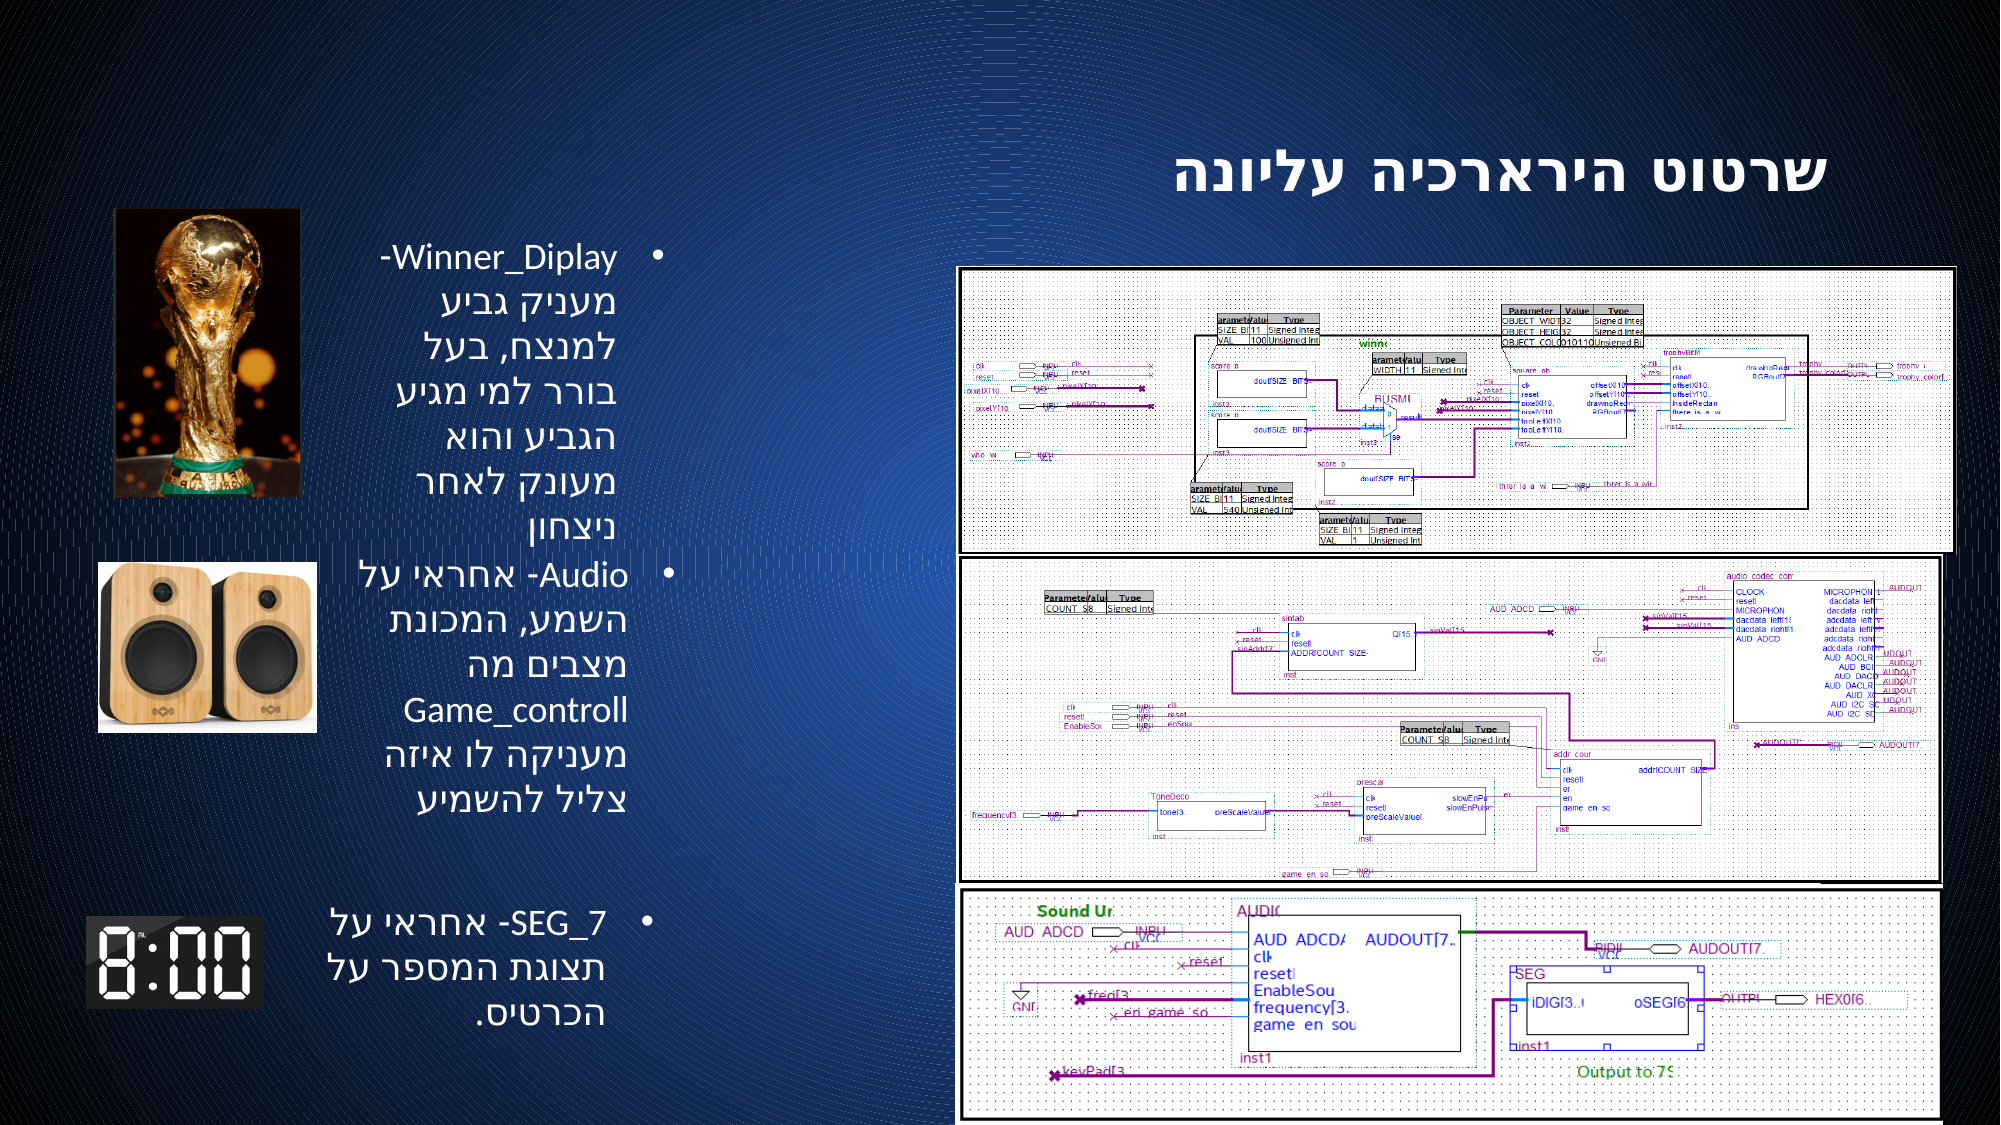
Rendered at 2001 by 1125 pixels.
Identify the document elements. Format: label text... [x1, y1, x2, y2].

picture [86, 916, 264, 1010]
picture [955, 265, 1957, 1125]
text_box Audio- אחראי על השמע, המכונת מצבים מה Game_controll מעניקה לו איזה צליל להשמיע [323, 542, 691, 828]
picture [113, 208, 302, 497]
title שרטוט הירארכיה עליונה [157, 118, 1843, 244]
text_box SEG_7- אחראי על תצוגת המספר על הכרטיס. [301, 890, 669, 1041]
text_box Winner_Diplay- מעניק גביע למנצח, בעל בורר למי מגיע הגביע והוא מעונק לאחר ניצחון [334, 224, 680, 542]
picture [98, 562, 317, 733]
